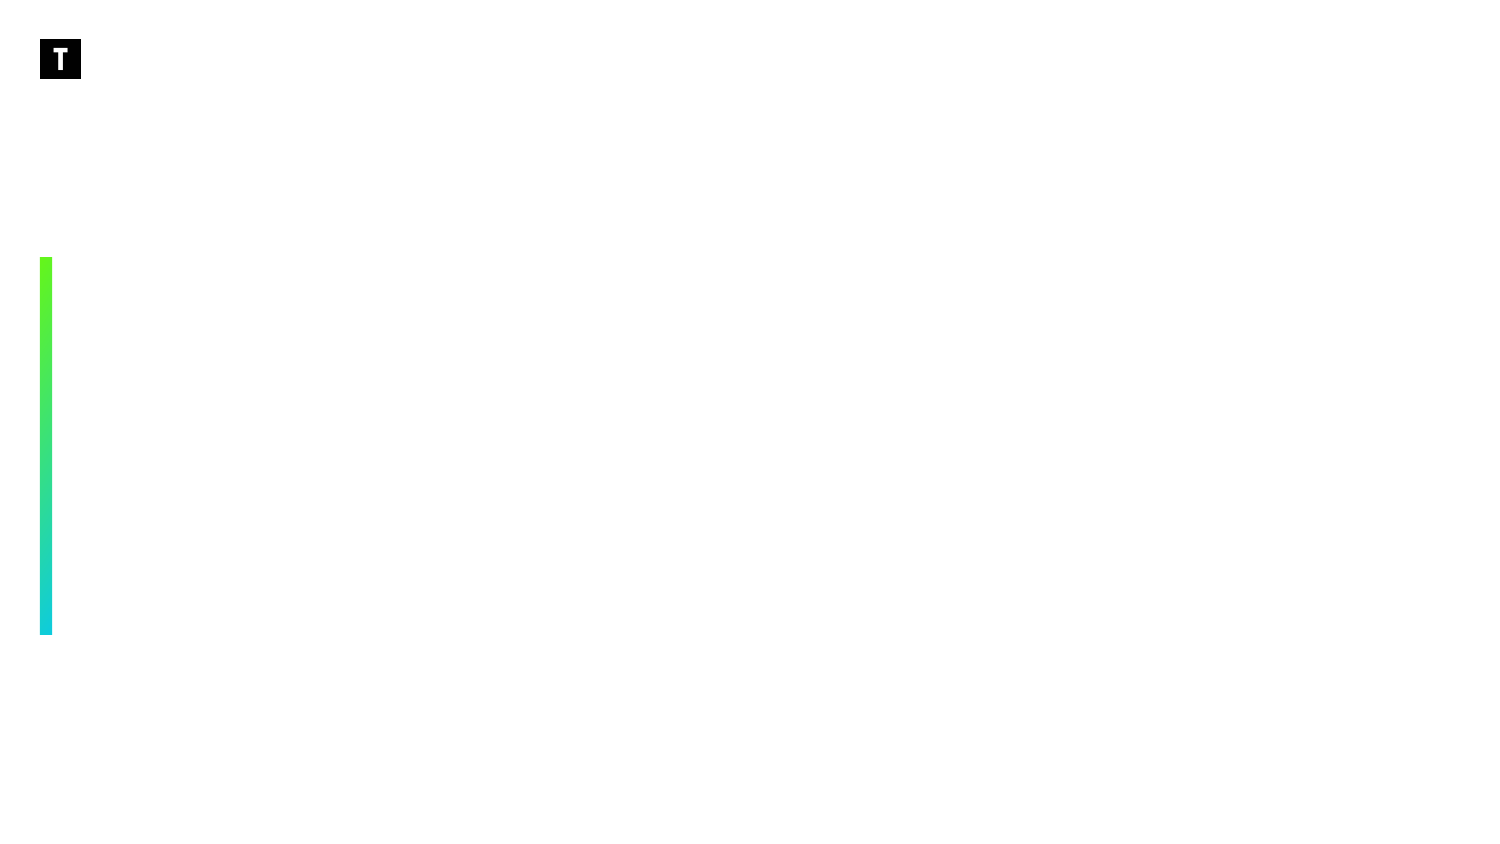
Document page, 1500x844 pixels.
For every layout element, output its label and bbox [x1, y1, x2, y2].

picture [40, 39, 81, 79]
